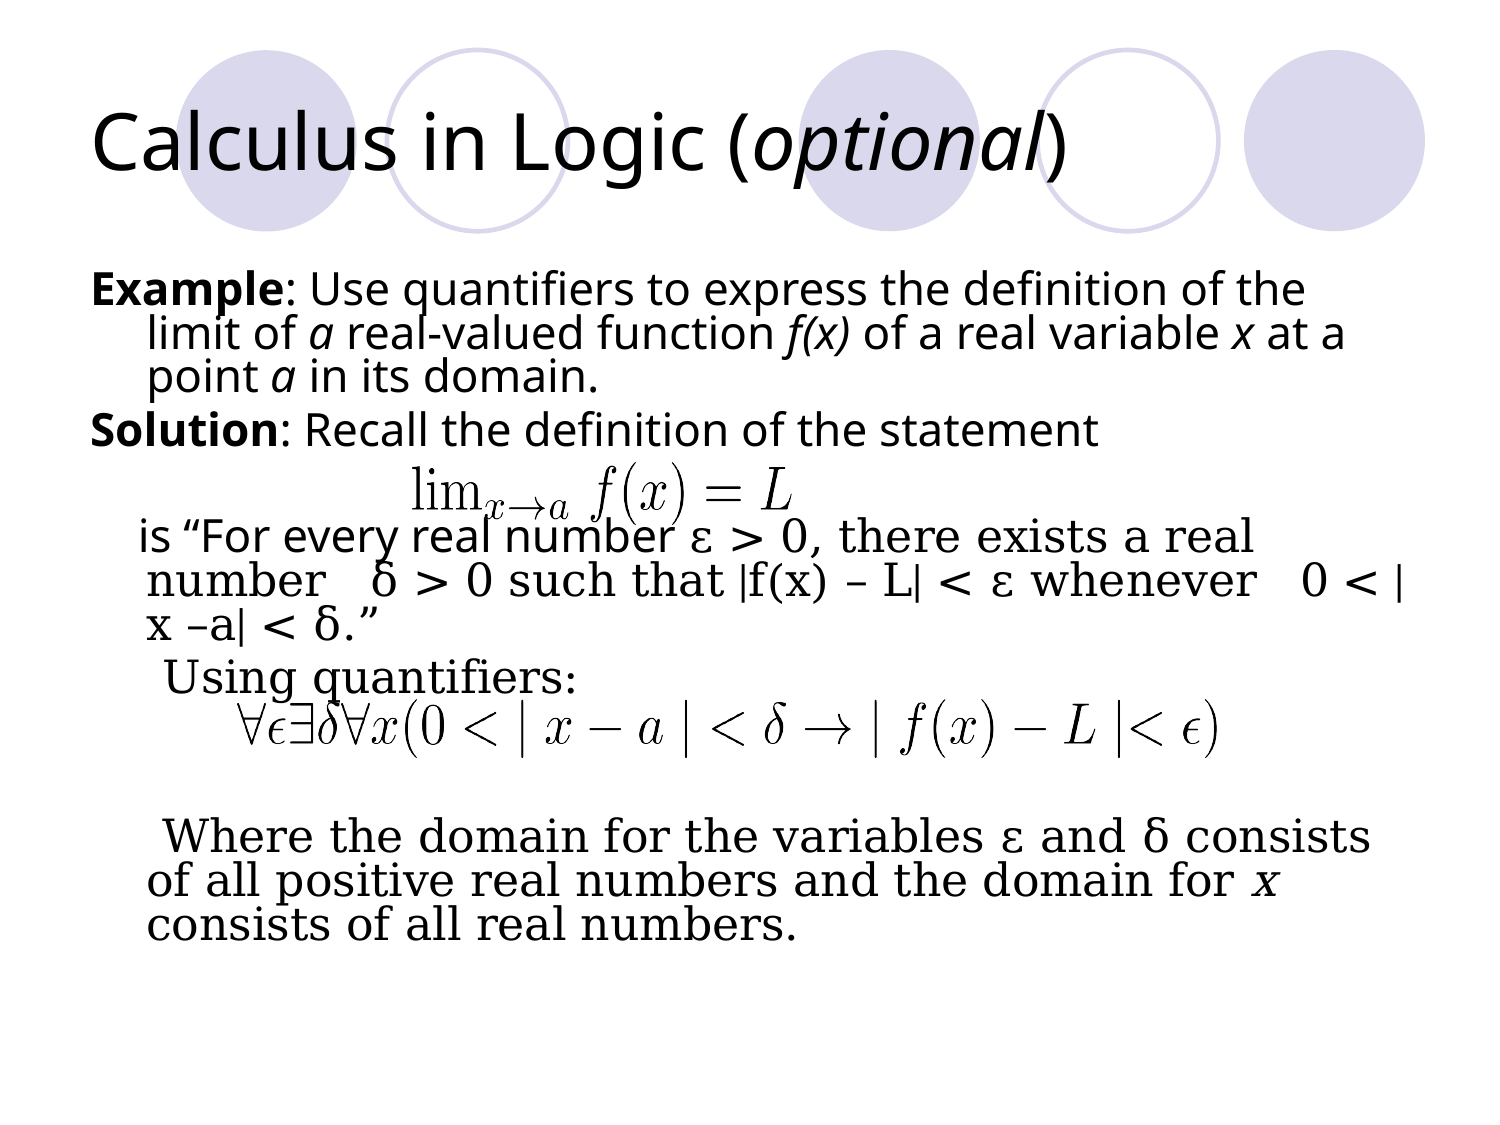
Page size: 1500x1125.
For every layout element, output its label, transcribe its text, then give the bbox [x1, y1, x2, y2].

picture [412, 462, 792, 526]
picture [237, 699, 1218, 758]
title Calculus in Logic (optional) [75, 45, 1425, 233]
list Example: Use quantifiers to express the definition of the limit of a real-valued function f(x) of a real variable x at a point a in its domain. Solution: Recall the definition of the statement is “For every real number ε > 0, there exists a real number δ > 0 such that |f(x) – L| < ε whenever 0 < |x –a| < δ.” Using quantifiers: Where the domain for the variables ε and δ consists of all positive real numbers and the domain for x consists of all real numbers. [75, 262, 1425, 1006]
